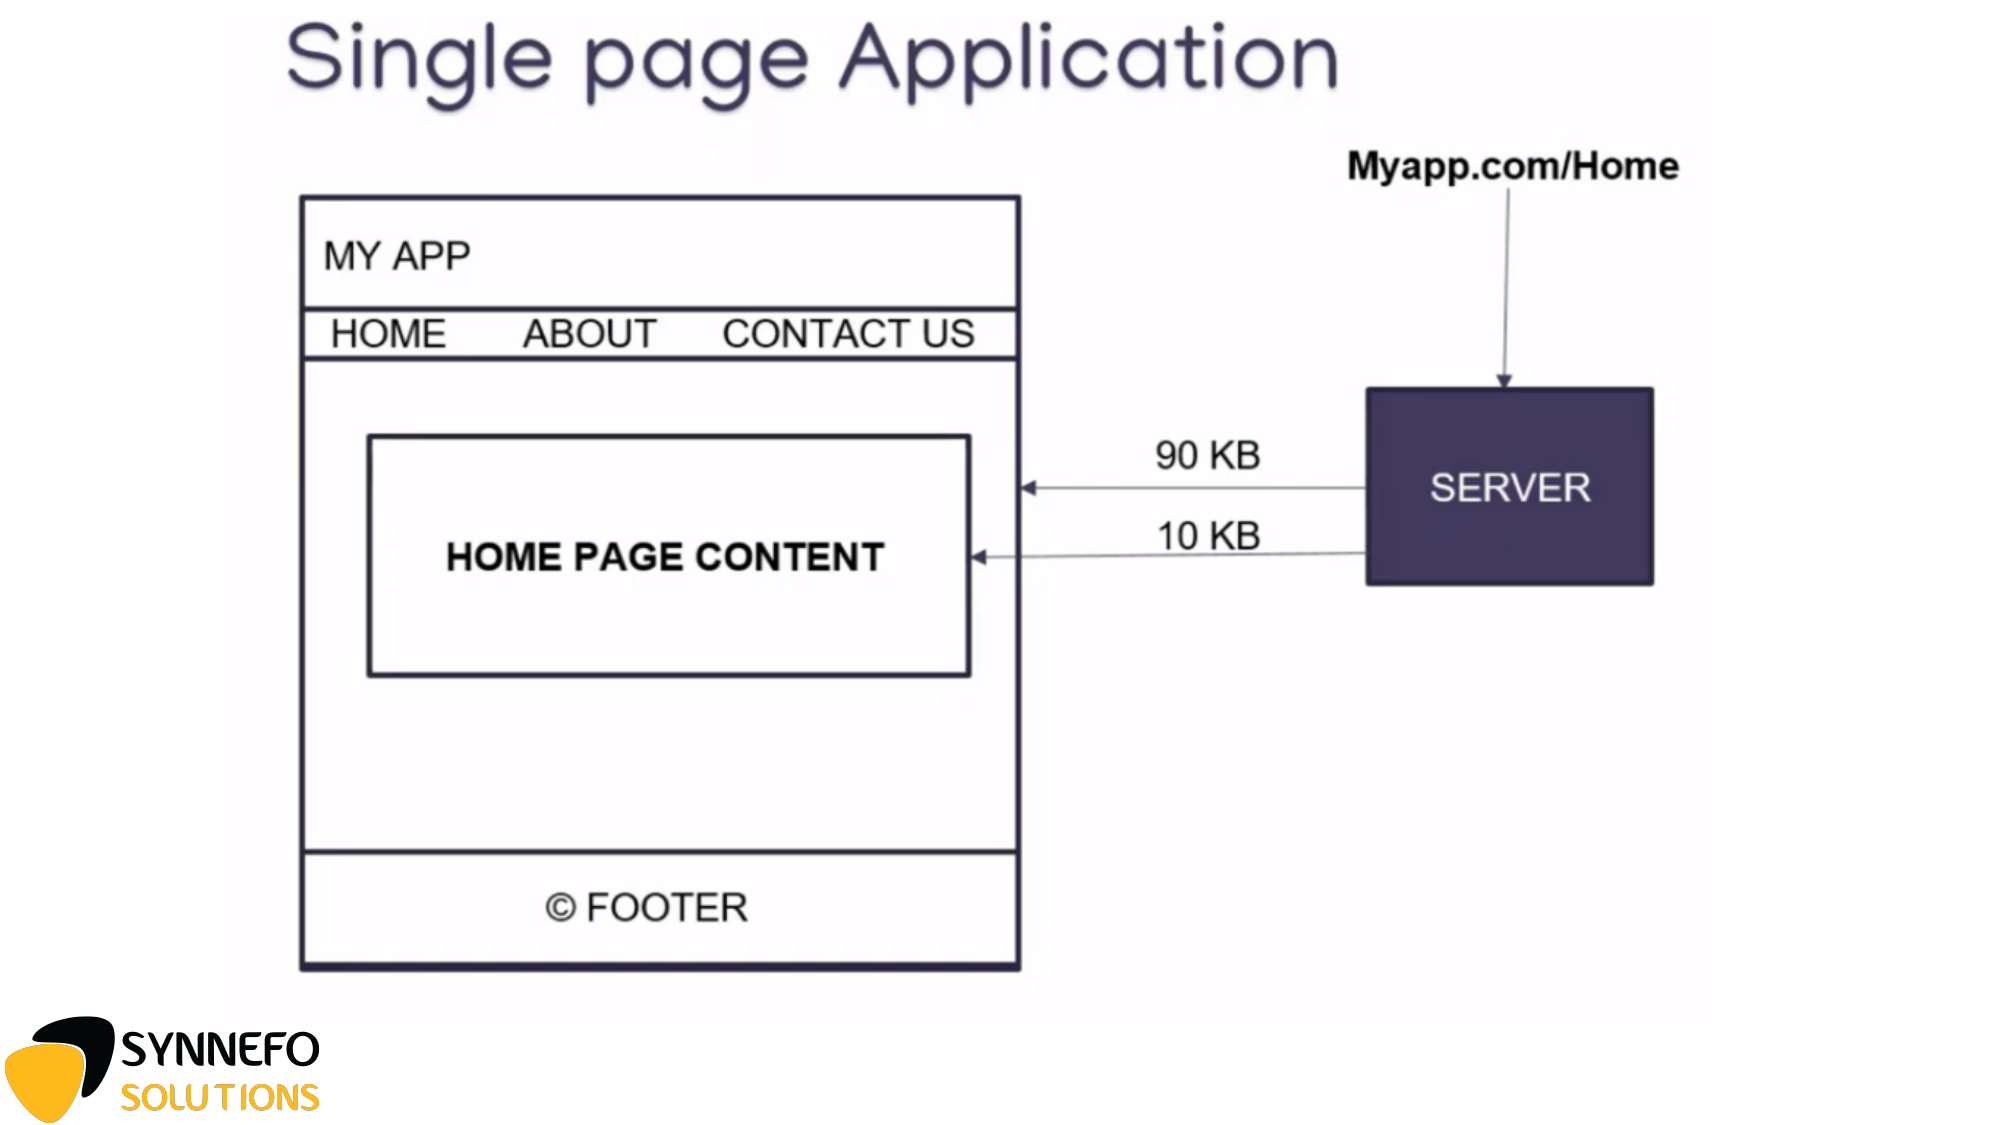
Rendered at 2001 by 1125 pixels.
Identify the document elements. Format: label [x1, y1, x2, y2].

picture [0, 14, 1719, 1125]
